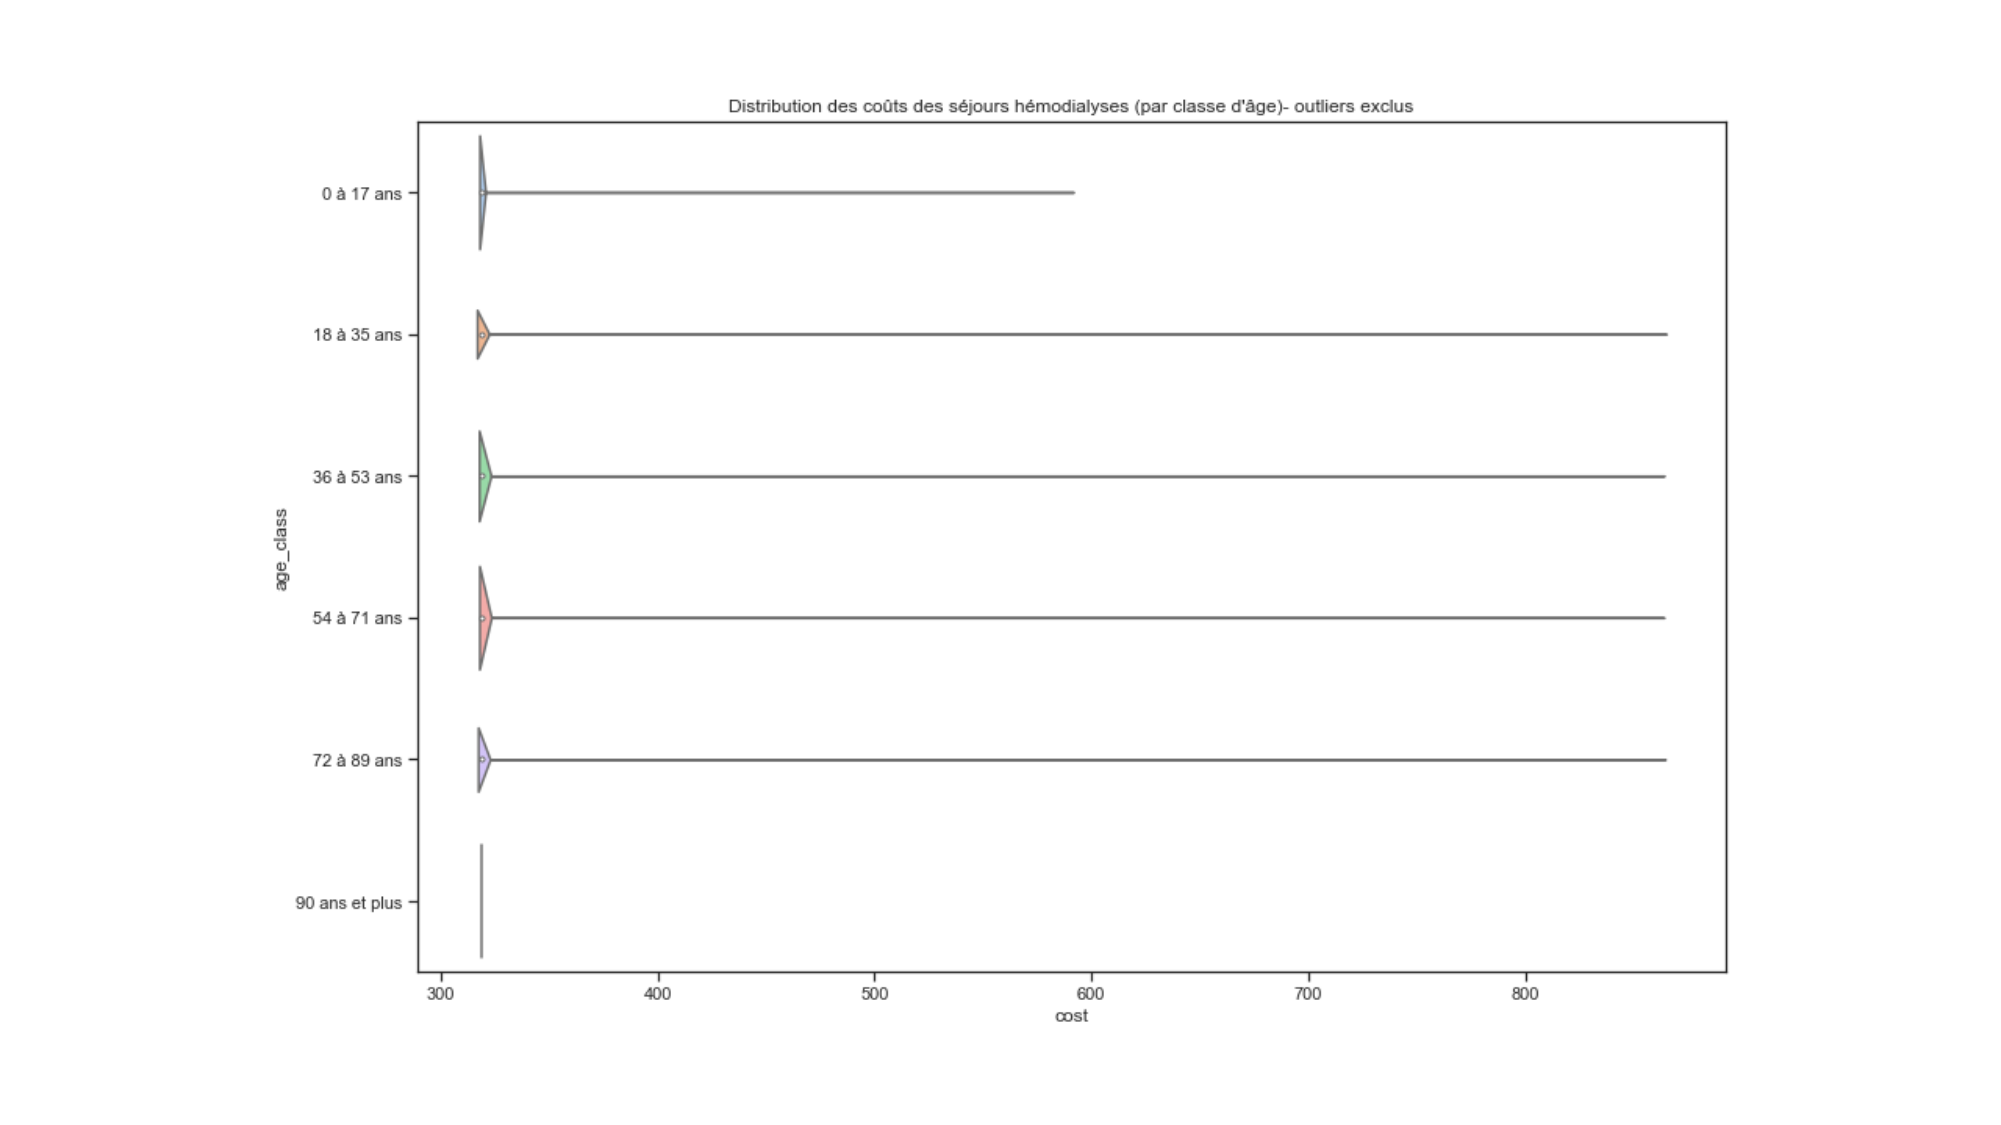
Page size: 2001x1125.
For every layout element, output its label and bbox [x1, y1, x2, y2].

picture [263, 89, 1737, 1036]
